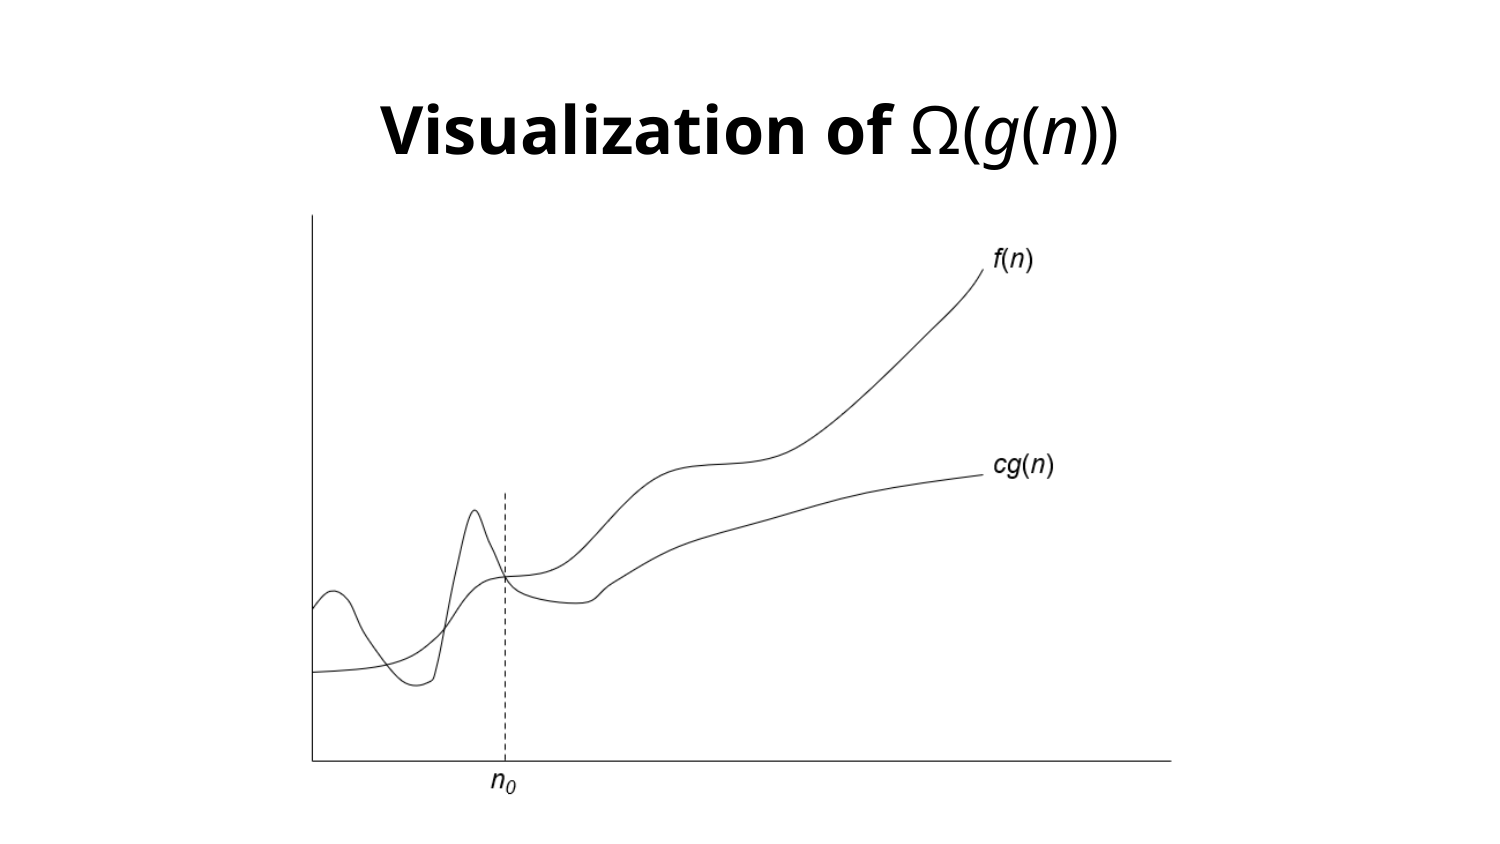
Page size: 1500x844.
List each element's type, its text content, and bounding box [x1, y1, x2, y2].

title Visualization of Ω(g(n)) [51, 72, 1449, 167]
picture [282, 180, 1218, 809]
